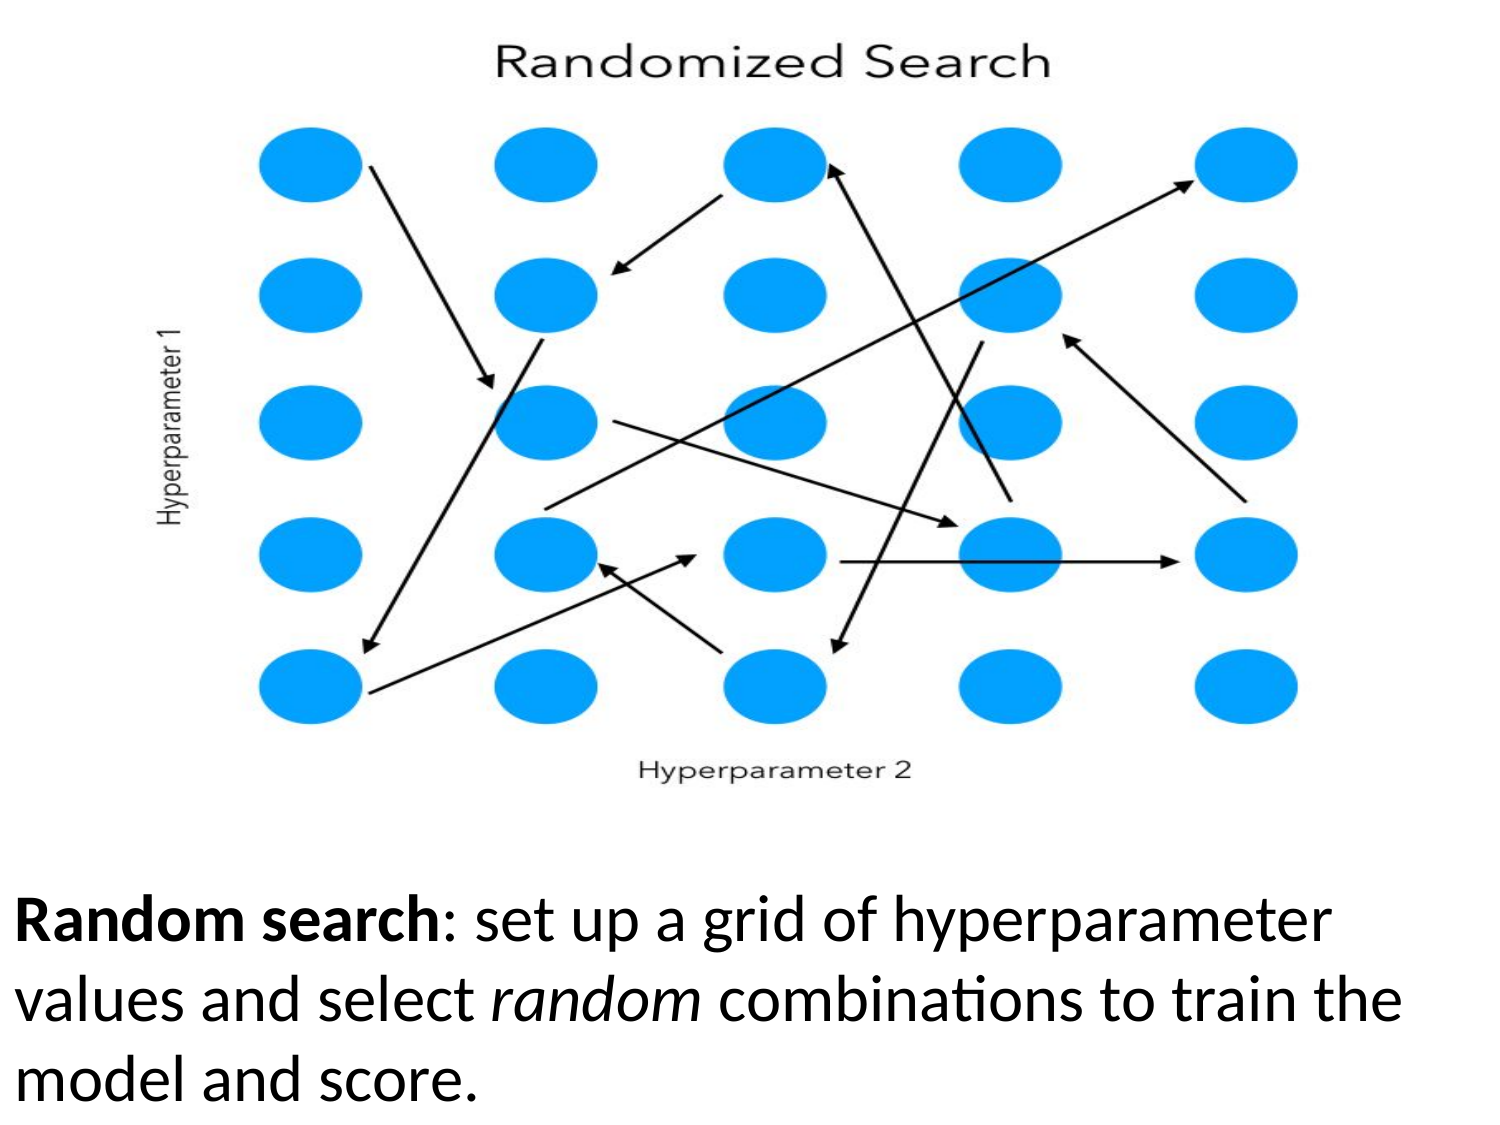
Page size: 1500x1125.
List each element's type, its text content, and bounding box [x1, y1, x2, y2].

picture [0, 0, 1500, 826]
text_box Random search: set up a grid of hyperparameter values and select random combinations to train the model and score. [0, 867, 1500, 1123]
